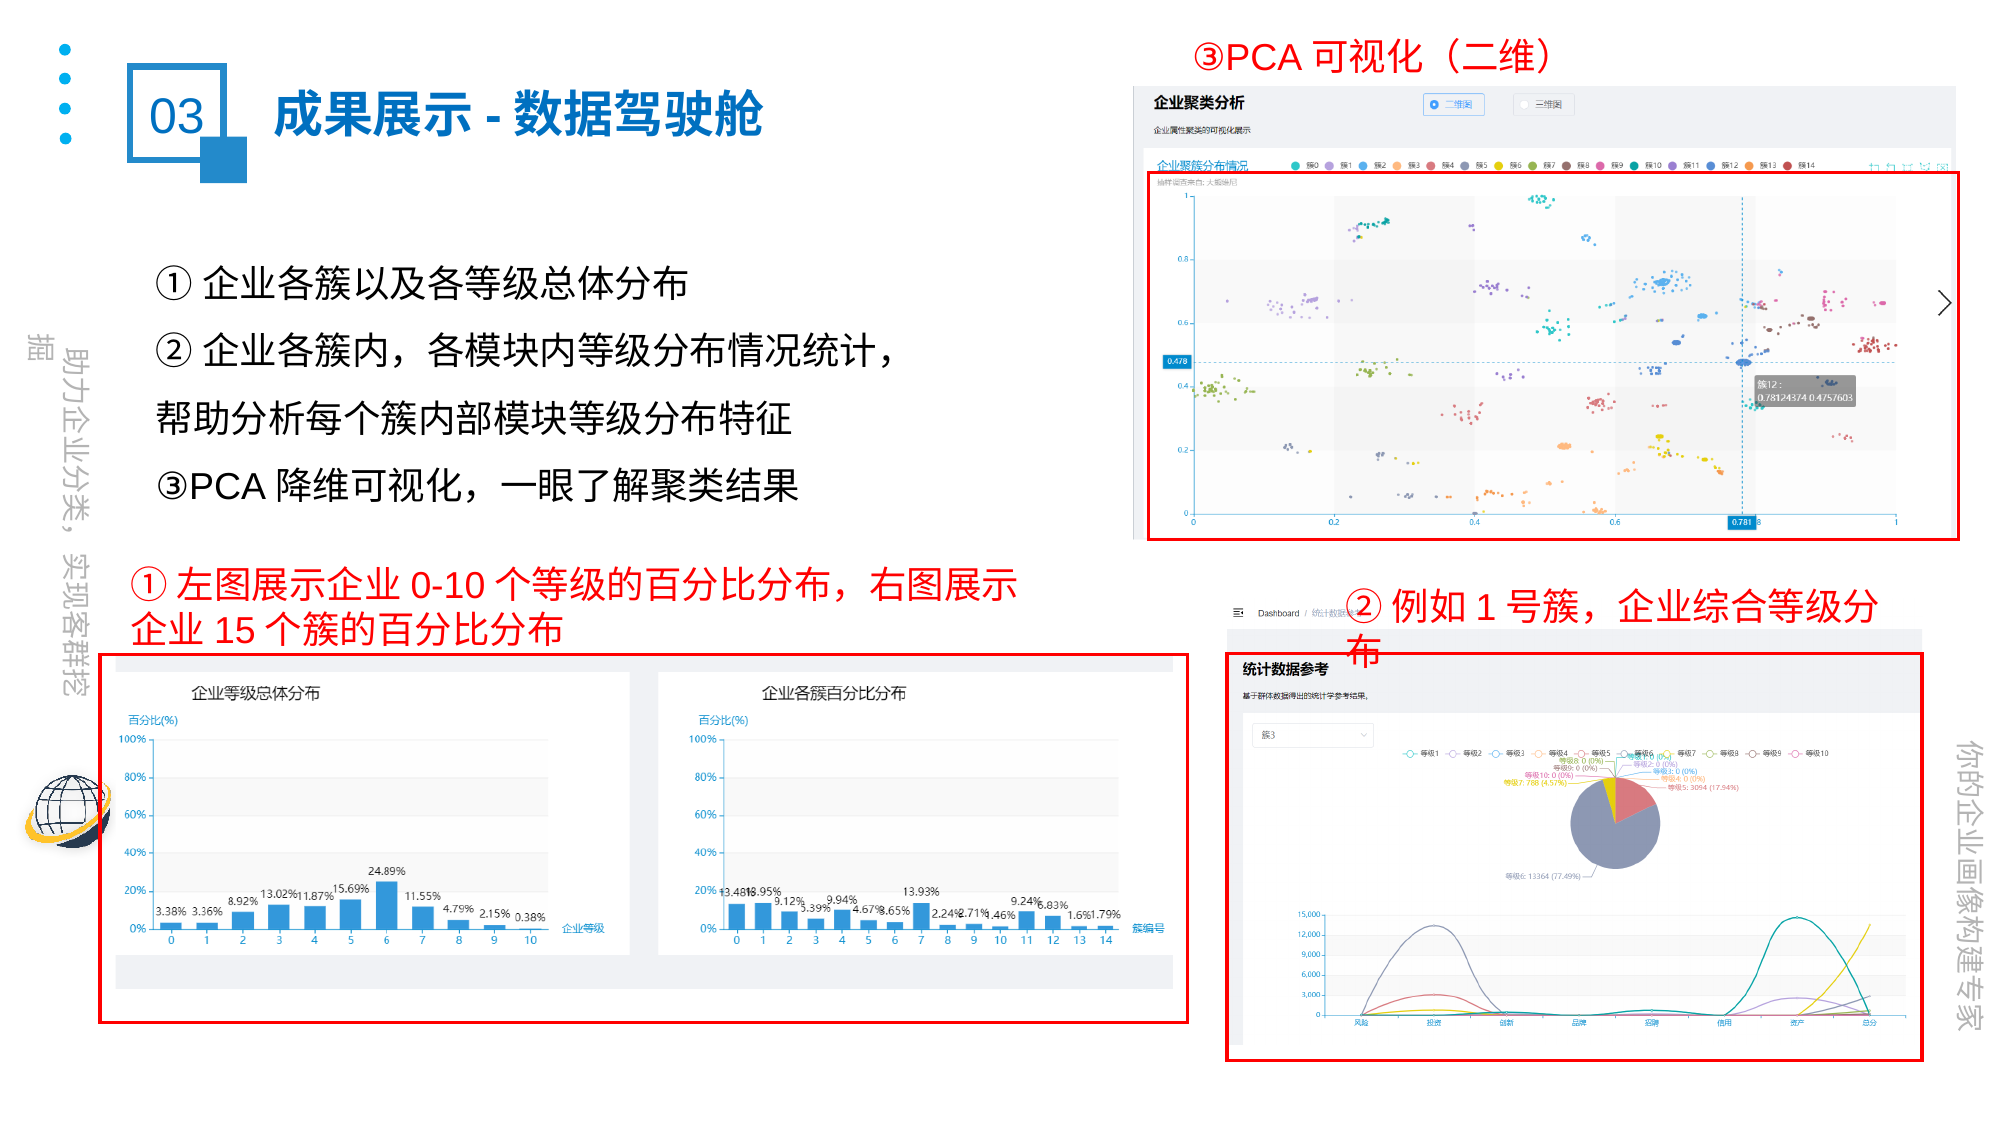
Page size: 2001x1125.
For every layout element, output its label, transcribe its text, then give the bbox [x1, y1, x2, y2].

text_box ①企业各簇以及各等级总体分布 ②企业各簇内，各模块内等级分布情况统计，帮助分析每个簇内部模块等级分布特征 ③PCA降维可视化，一眼了解聚类结果 [140, 229, 967, 515]
picture [23, 767, 99, 853]
text_box 03 [129, 66, 224, 161]
text_box ③PCA可视化（二维） [1177, 26, 1769, 86]
picture [1227, 598, 1922, 1045]
text_box ②例如1号簇，企业综合等级分布 [1330, 576, 1923, 681]
text_box [99, 653, 1188, 1023]
picture [1133, 86, 1959, 540]
picture [115, 654, 1173, 989]
text_box 成果展示-数据驾驶舱 [258, 75, 867, 151]
text_box ①左图展示企业0-10个等级的百分比分布，右图展示企业15个簇的百分比分布 [115, 553, 1050, 654]
text_box [1226, 652, 1923, 1062]
text_box [199, 136, 248, 184]
